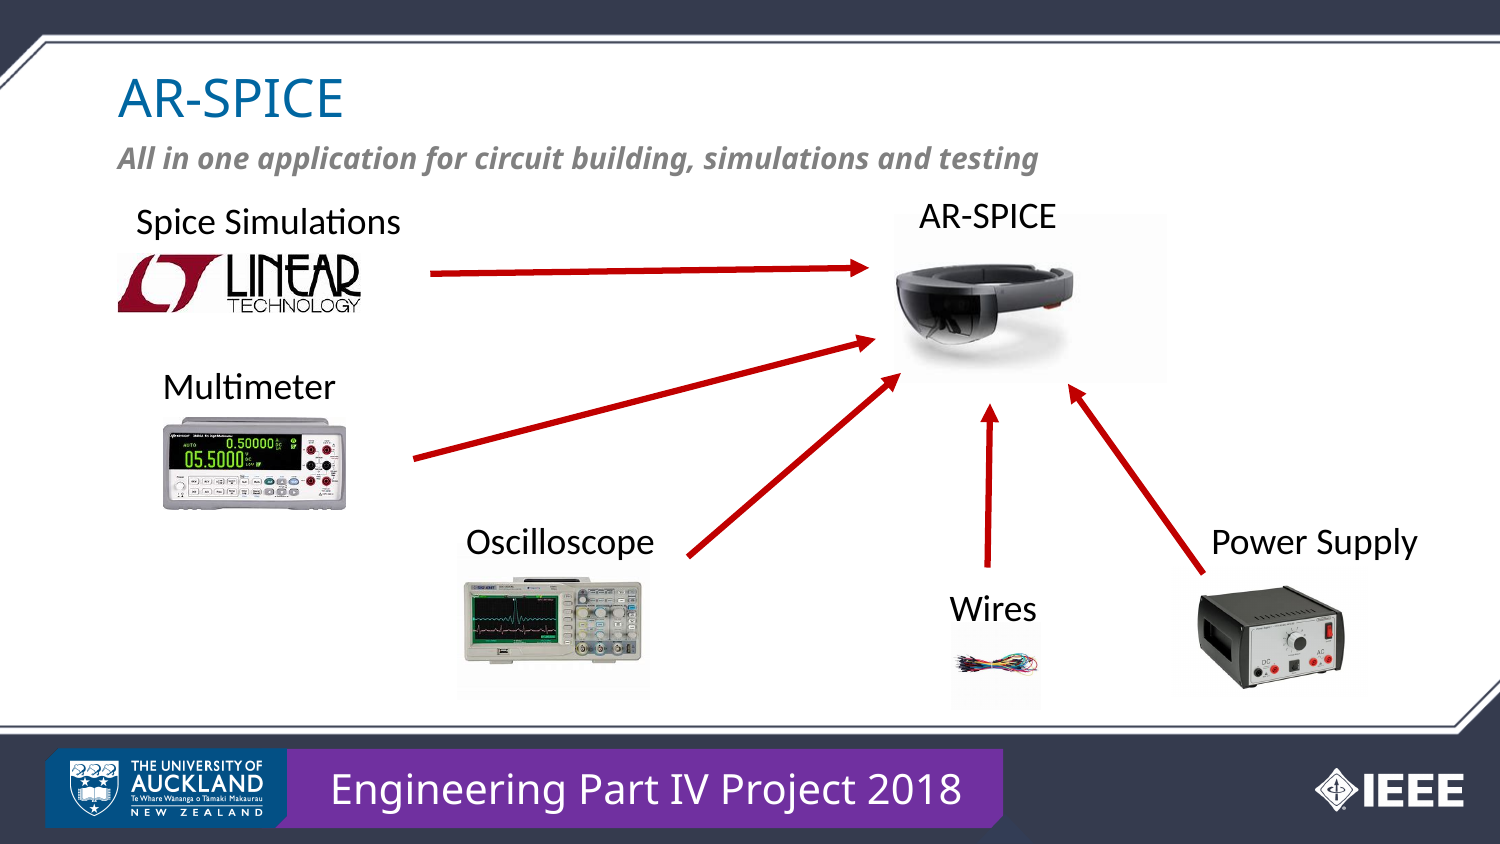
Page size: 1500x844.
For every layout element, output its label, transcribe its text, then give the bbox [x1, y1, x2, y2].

text_box All in one application for circuit building, simulations and testing [103, 136, 1397, 184]
picture [163, 417, 346, 510]
picture [117, 253, 362, 313]
picture [457, 543, 650, 700]
picture [45, 748, 287, 828]
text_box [413, 338, 876, 460]
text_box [1067, 383, 1204, 574]
text_box Spice Simulations [121, 189, 430, 302]
picture [951, 622, 1041, 710]
picture [894, 214, 1167, 383]
title AR-SPICE [103, 68, 1397, 136]
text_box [430, 267, 870, 274]
text_box AR-SPICE [904, 183, 1407, 296]
text_box Wires [934, 576, 1145, 687]
text_box Oscilloscope [451, 509, 953, 622]
picture [1171, 566, 1368, 697]
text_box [687, 372, 901, 557]
picture [1282, 735, 1496, 844]
text_box Multimeter [147, 354, 651, 467]
text_box Power Supply [1204, 509, 1449, 622]
